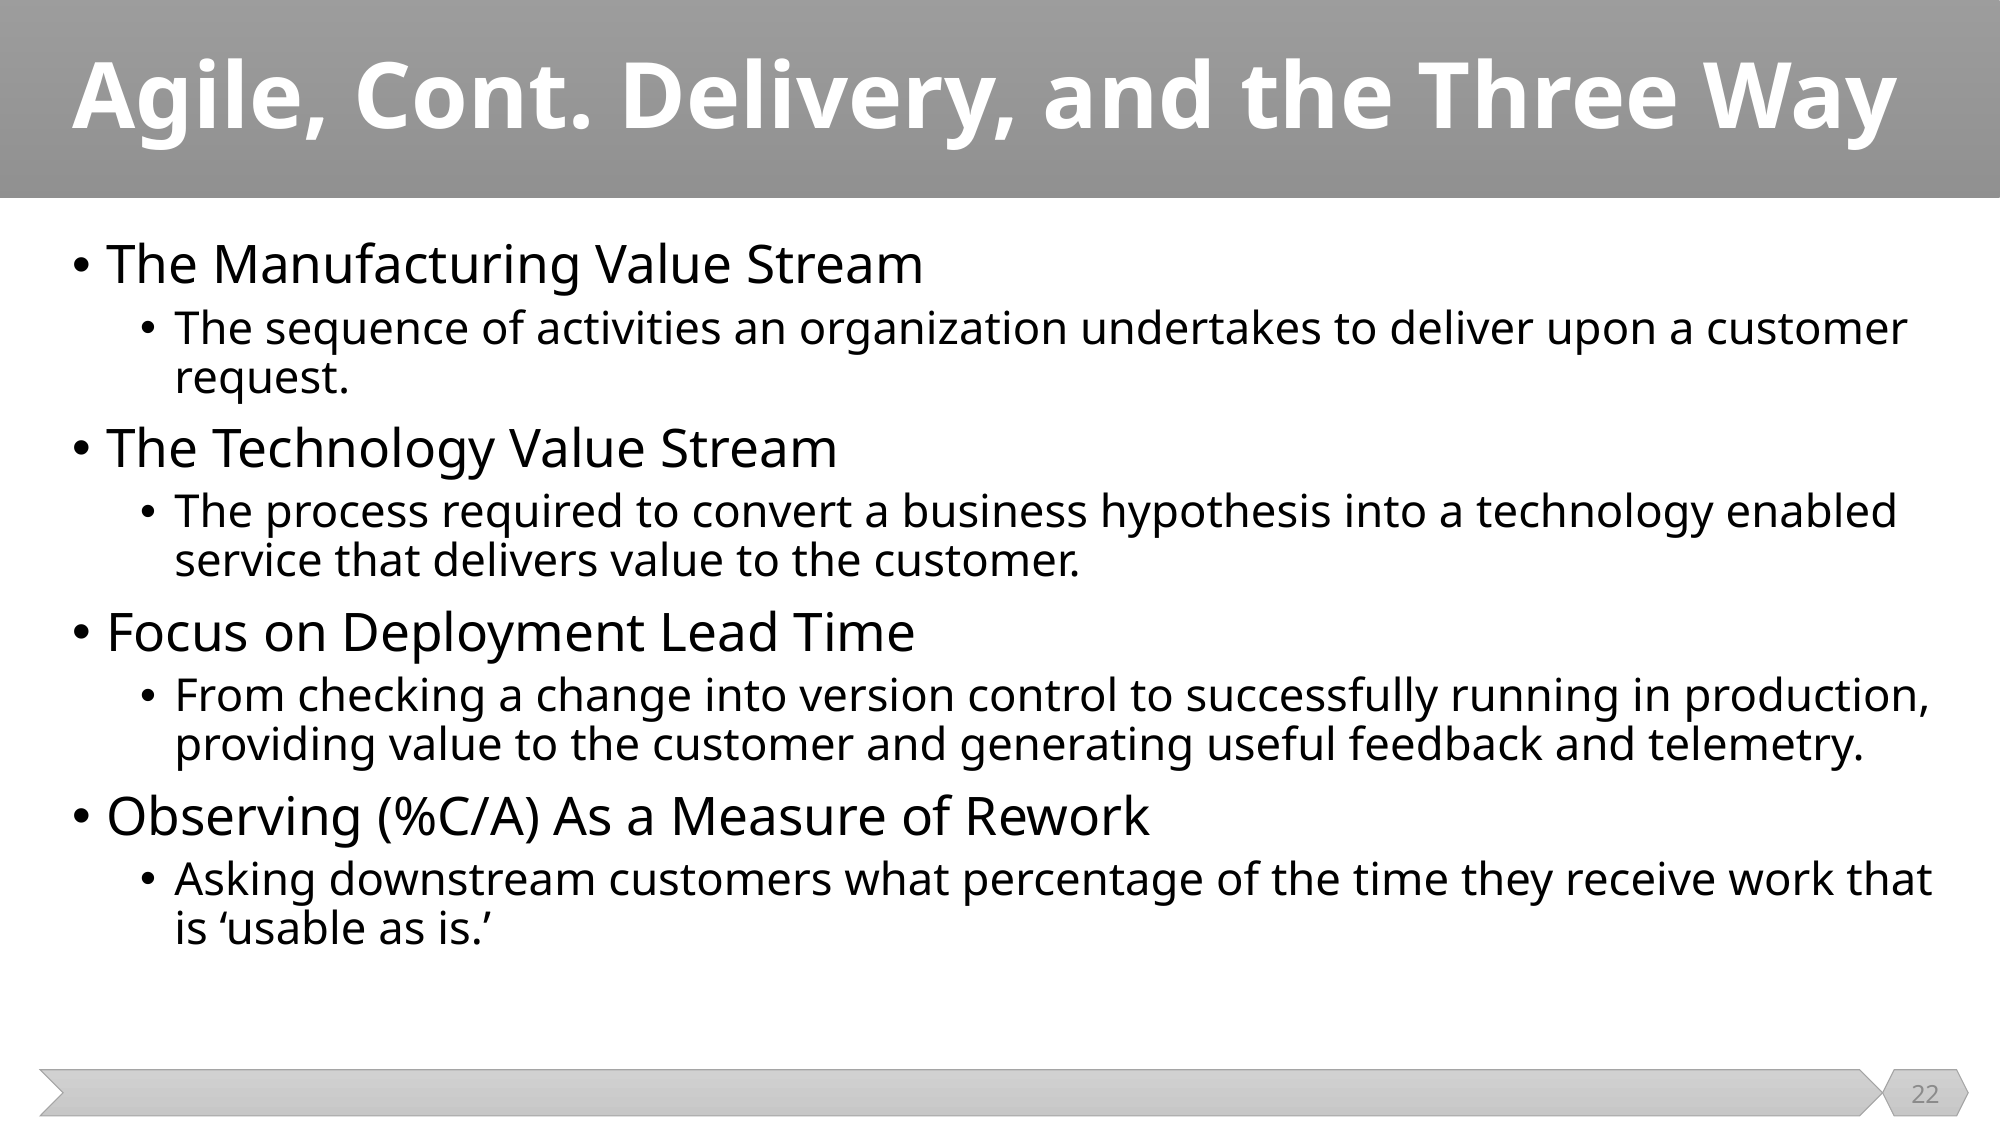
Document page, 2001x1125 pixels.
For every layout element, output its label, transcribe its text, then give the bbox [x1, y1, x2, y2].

list The Manufacturing Value Stream The sequence of activities an organization undertakes to deliver upon a customer request. The Technology Value Stream The process required to convert a business hypothesis into a technology enabled service that delivers value to the customer. Focus on Deployment Lead Time From checking a change into version control to successfully running in production, providing value to the customer and generating useful feedback and telemetry. Observing (%C/A) As a Measure of Rework Asking downstream customers what percentage of the time they receive work that is ‘usable as is.’ [56, 230, 1969, 1010]
title Agile, Cont. Delivery, and the Three Way [56, 0, 1969, 199]
slide_number 22 [1882, 1065, 1969, 1125]
